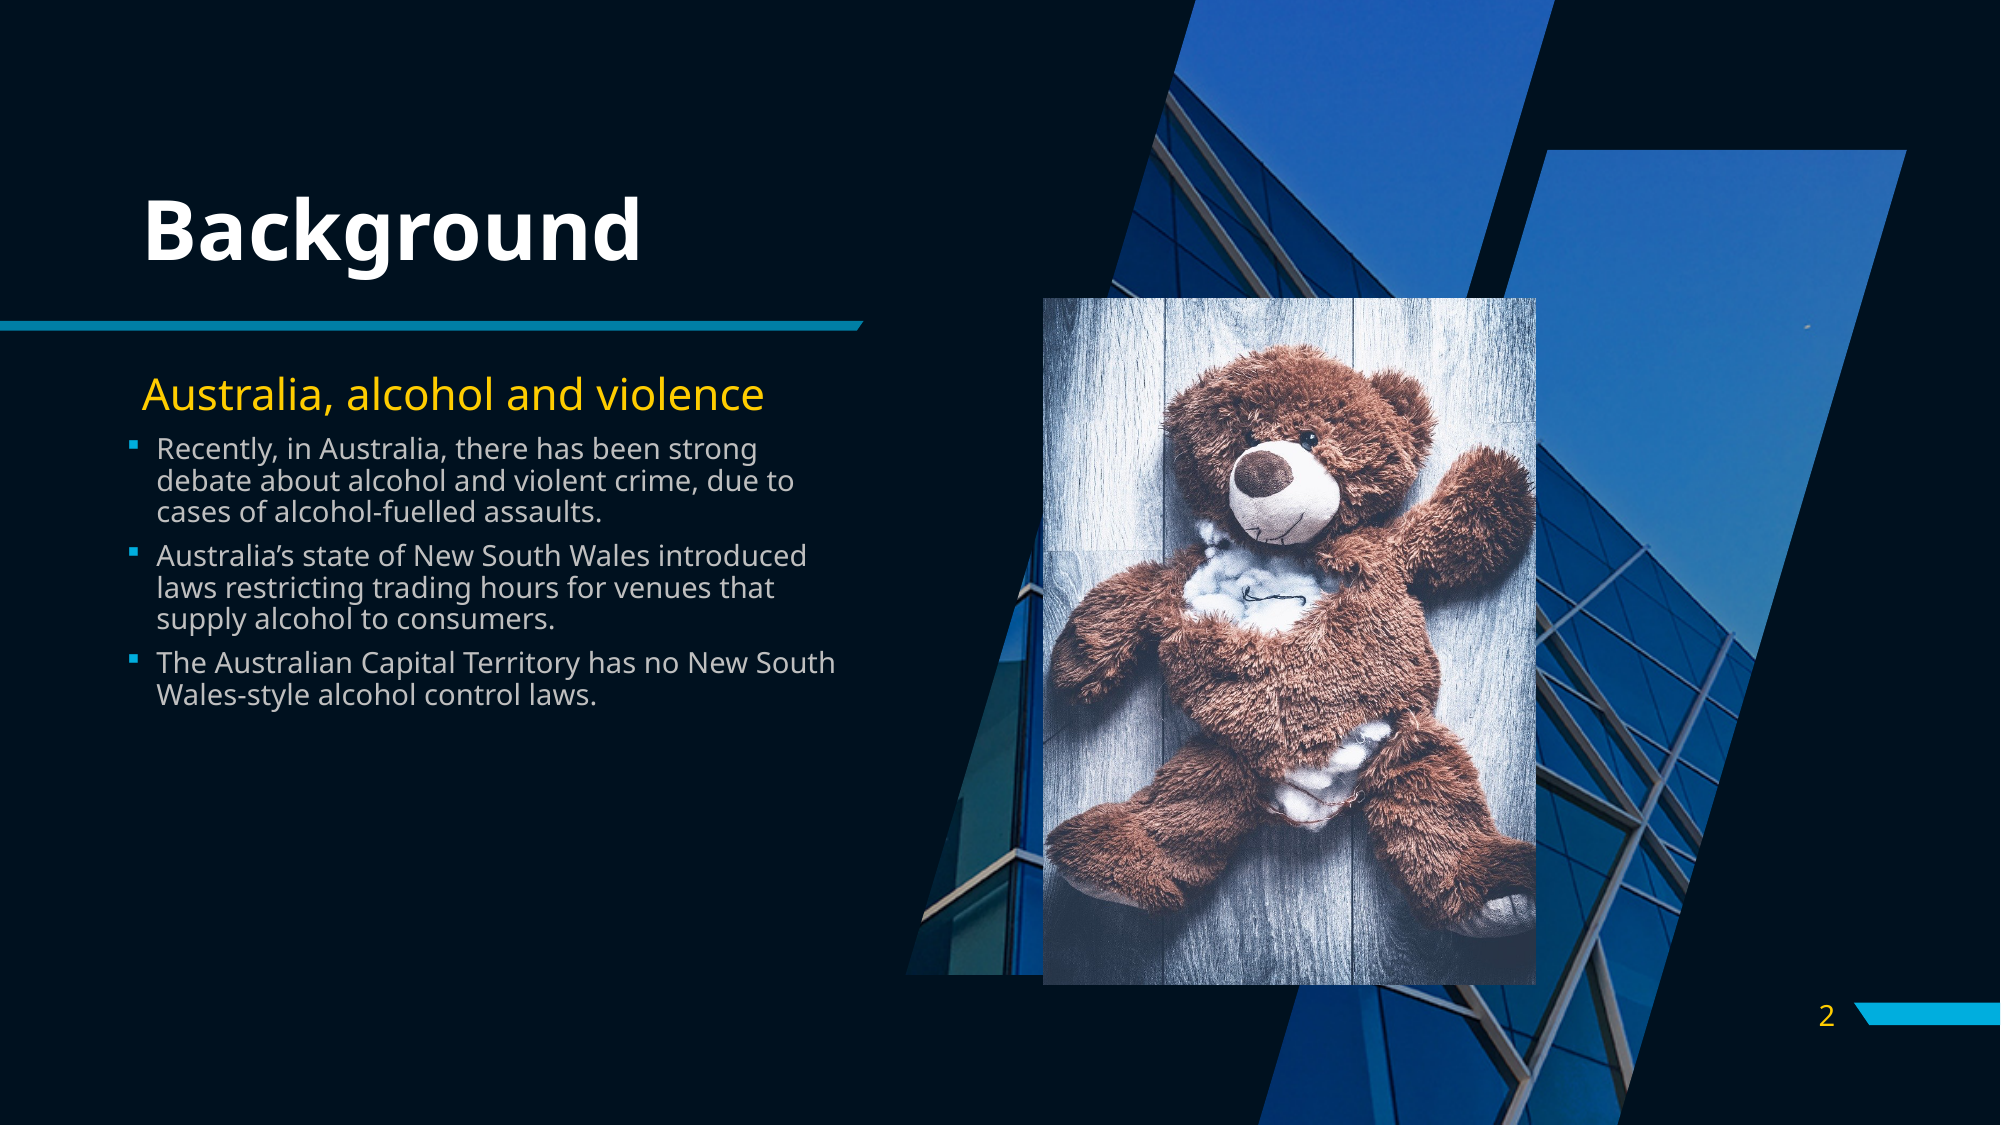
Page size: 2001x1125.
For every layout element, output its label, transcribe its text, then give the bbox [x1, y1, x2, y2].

list Recently, in Australia, there has been strong debate about alcohol and violent crime, due to cases of alcohol-fuelled assaults. Australia’s state of New South Wales introduced laws restricting trading hours for venues that supply alcohol to consumers. The Australian Capital Territory has no New South Wales-style alcohol control laws. [126, 427, 853, 853]
picture [905, 0, 1907, 1125]
list Australia, alcohol and violence [126, 365, 853, 427]
title Background [126, 169, 905, 298]
